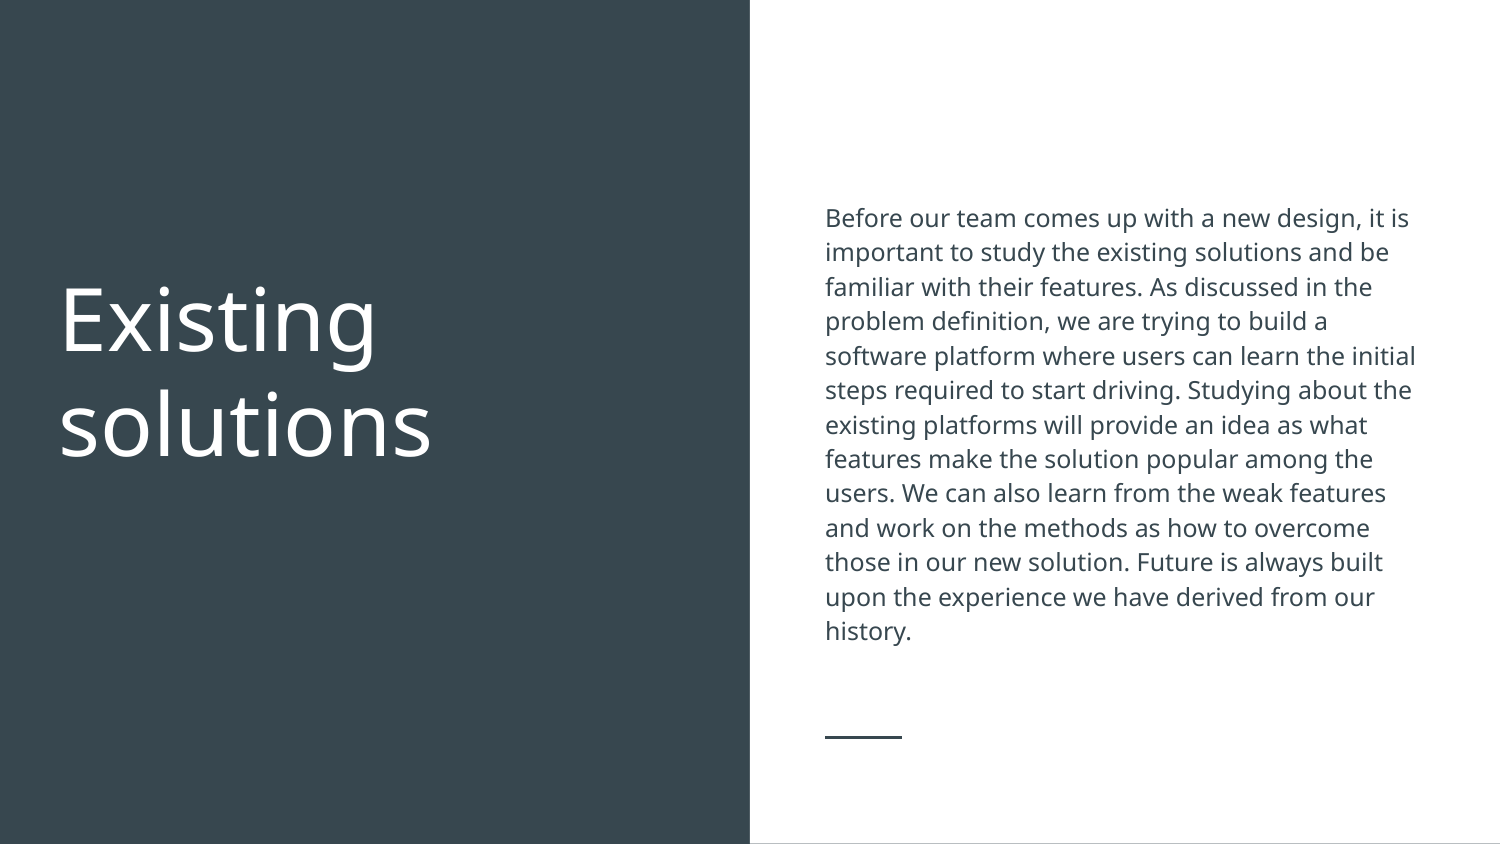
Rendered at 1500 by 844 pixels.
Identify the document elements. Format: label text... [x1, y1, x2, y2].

list Before our team comes up with a new design, it is important to study the existing solutions and be familiar with their features. As discussed in the problem definition, we are trying to build a software platform where users can learn the initial steps required to start driving. Studying about the existing platforms will provide an idea as what features make the solution popular among the users. We can also learn from the weak features and work on the methods as how to overcome those in our new solution. Future is always built upon the experience we have derived from our history. [810, 118, 1440, 725]
title Existing solutions [43, 284, 708, 560]
